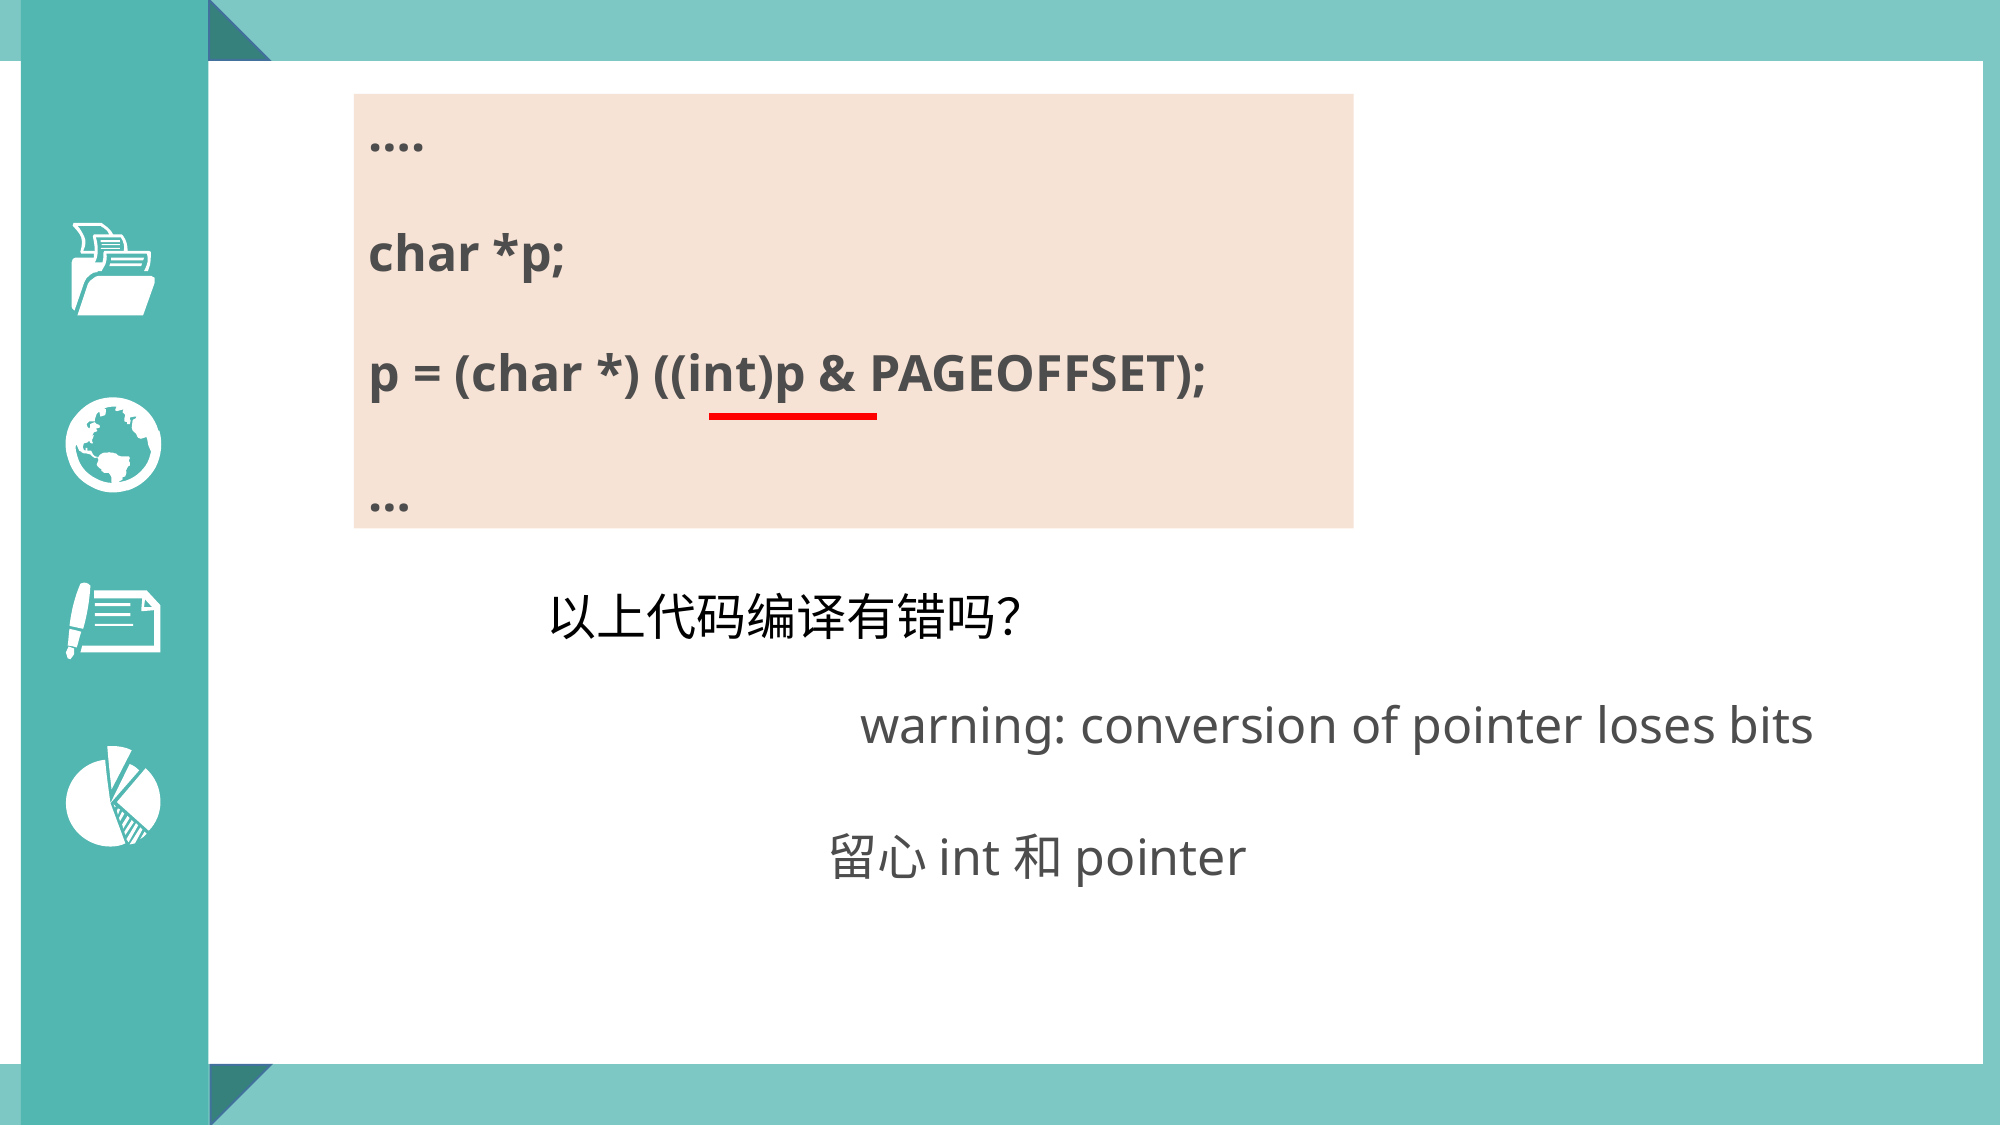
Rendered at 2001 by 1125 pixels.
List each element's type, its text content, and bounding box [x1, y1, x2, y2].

text_box warning: conversion of pointer loses bits [845, 686, 1831, 762]
text_box …. char *p; p = (char *) ((int)p & PAGEOFFSET); … [353, 93, 1354, 529]
text_box 留心int和pointer [812, 817, 1262, 893]
text_box 以上代码编译有错吗？ [531, 577, 1543, 653]
